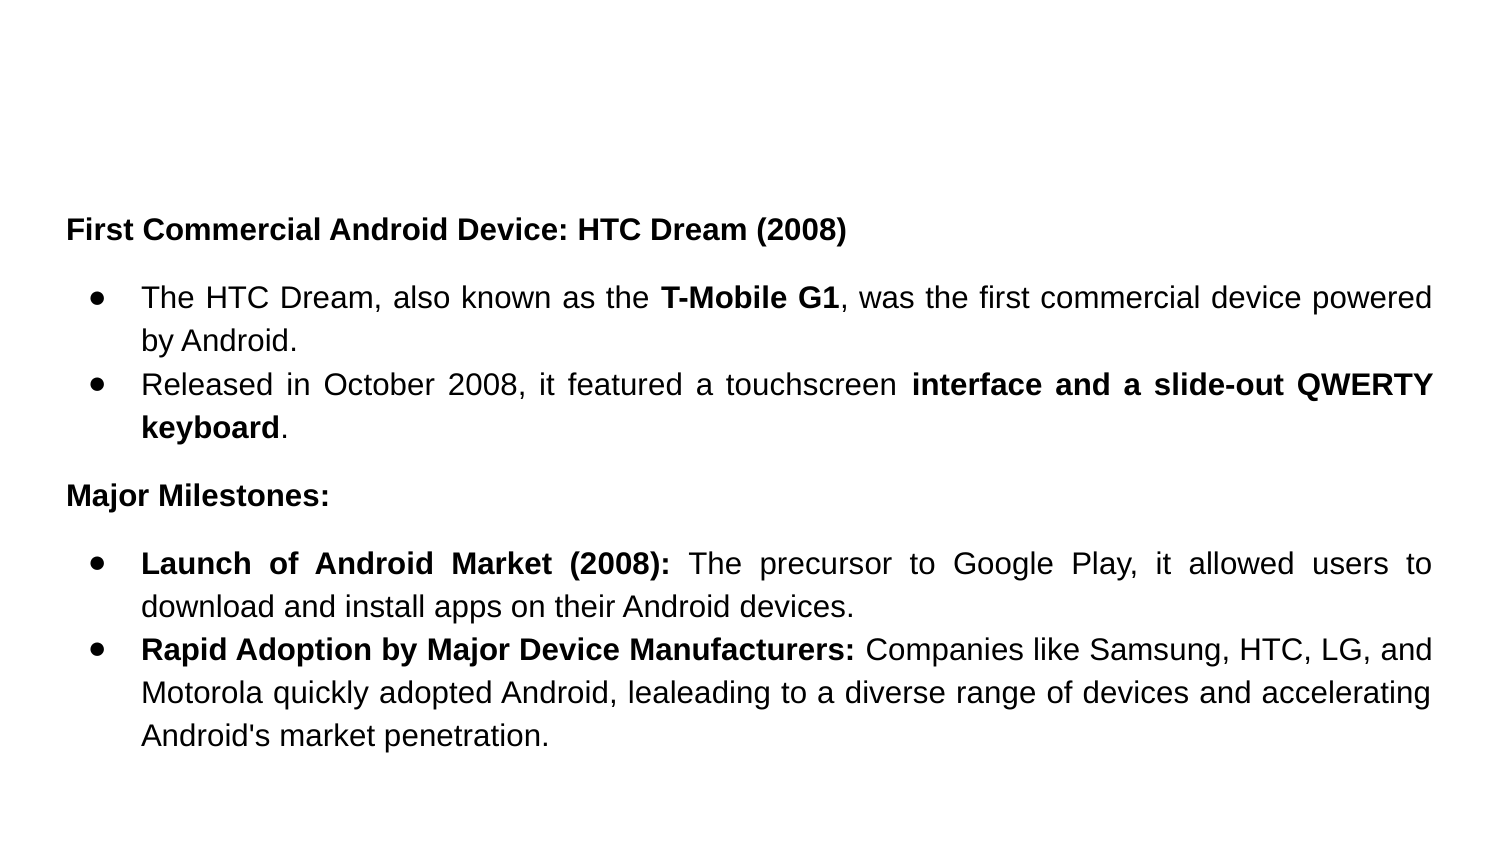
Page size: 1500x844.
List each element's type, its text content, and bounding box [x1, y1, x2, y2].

list First Commercial Android Device: HTC Dream (2008) The HTC Dream, also known as the T-Mobile G1, was the first commercial device powered by Android. Released in October 2008, it featured a touchscreen interface and a slide-out QWERTY keyboard. Major Milestones: Launch of Android Market (2008): The precursor to Google Play, it allowed users to download and install apps on their Android devices. Rapid Adoption by Major Device Manufacturers: Companies like Samsung, HTC, LG, and Motorola quickly adopted Android, lealeading to a diverse range of devices and accelerating Android's market penetration. [51, 189, 1449, 750]
